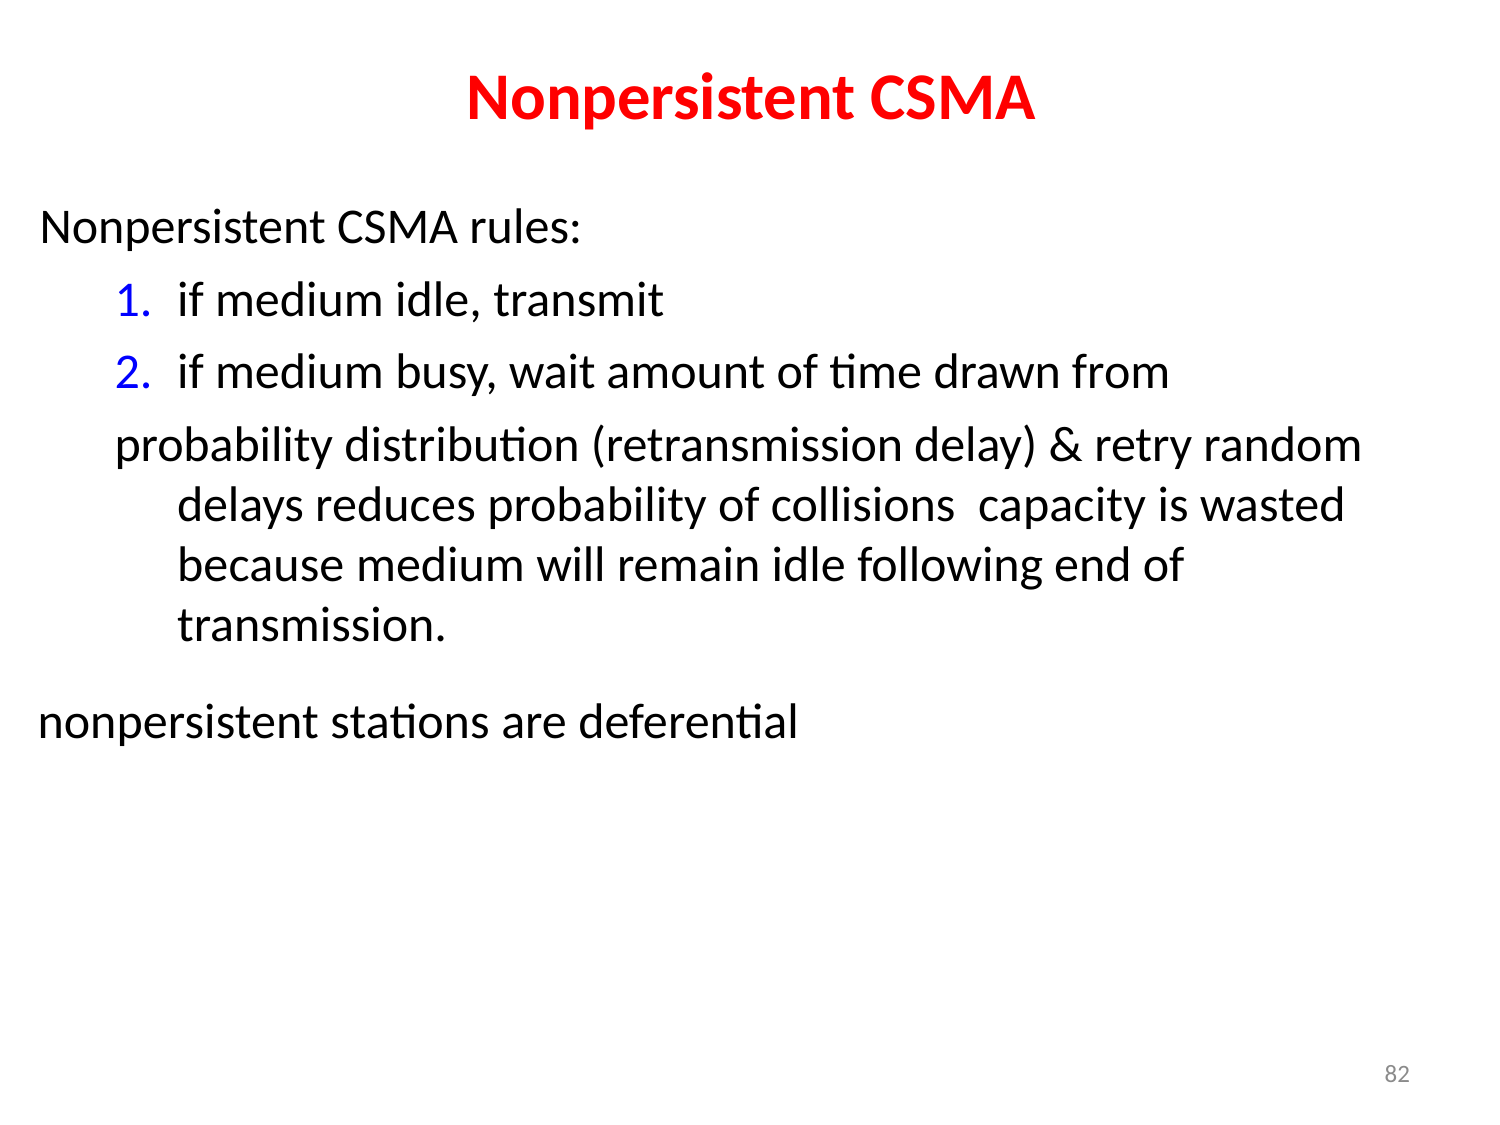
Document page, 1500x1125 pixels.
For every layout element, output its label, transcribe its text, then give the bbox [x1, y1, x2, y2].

title Nonpersistent CSMA [398, 0, 1103, 175]
text_box Nonpersistent CSMA rules: if medium idle, transmit if medium busy, wait amount of time drawn from probability distribution (retransmission delay) & retry random delays reduces probability of collisions capacity is wasted because medium will remain idle following end of transmission. nonpersistent stations are deferential [37, 175, 1450, 749]
slide_number 82 [1074, 1042, 1425, 1103]
